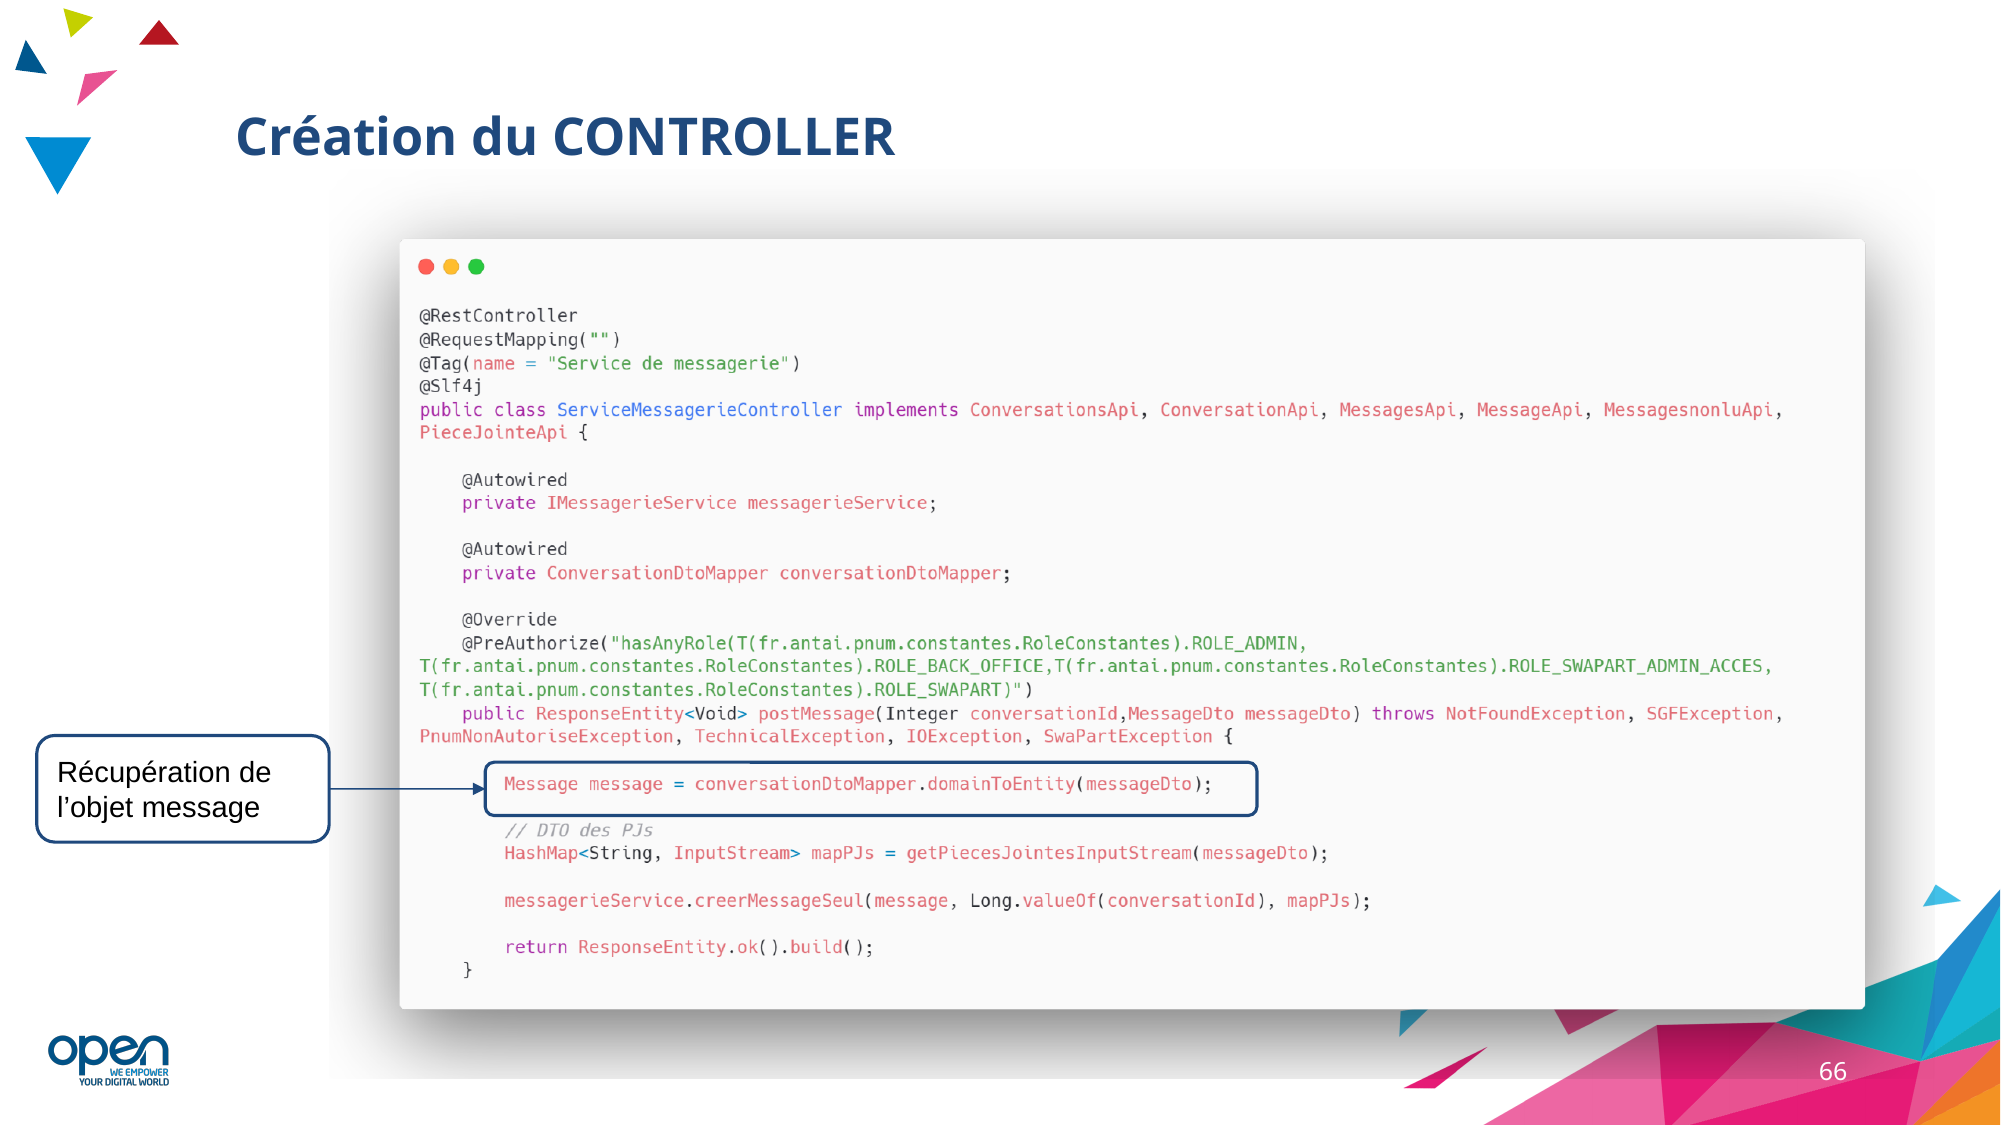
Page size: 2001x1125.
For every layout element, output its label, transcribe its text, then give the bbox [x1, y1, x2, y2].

text_box 66 [1412, 1087, 1863, 1103]
text_box Récupération de l’objet message [36, 735, 323, 843]
text_box Création du CONTROLLER [220, 87, 1487, 181]
picture [37, 1027, 180, 1097]
picture [328, 168, 2001, 1125]
